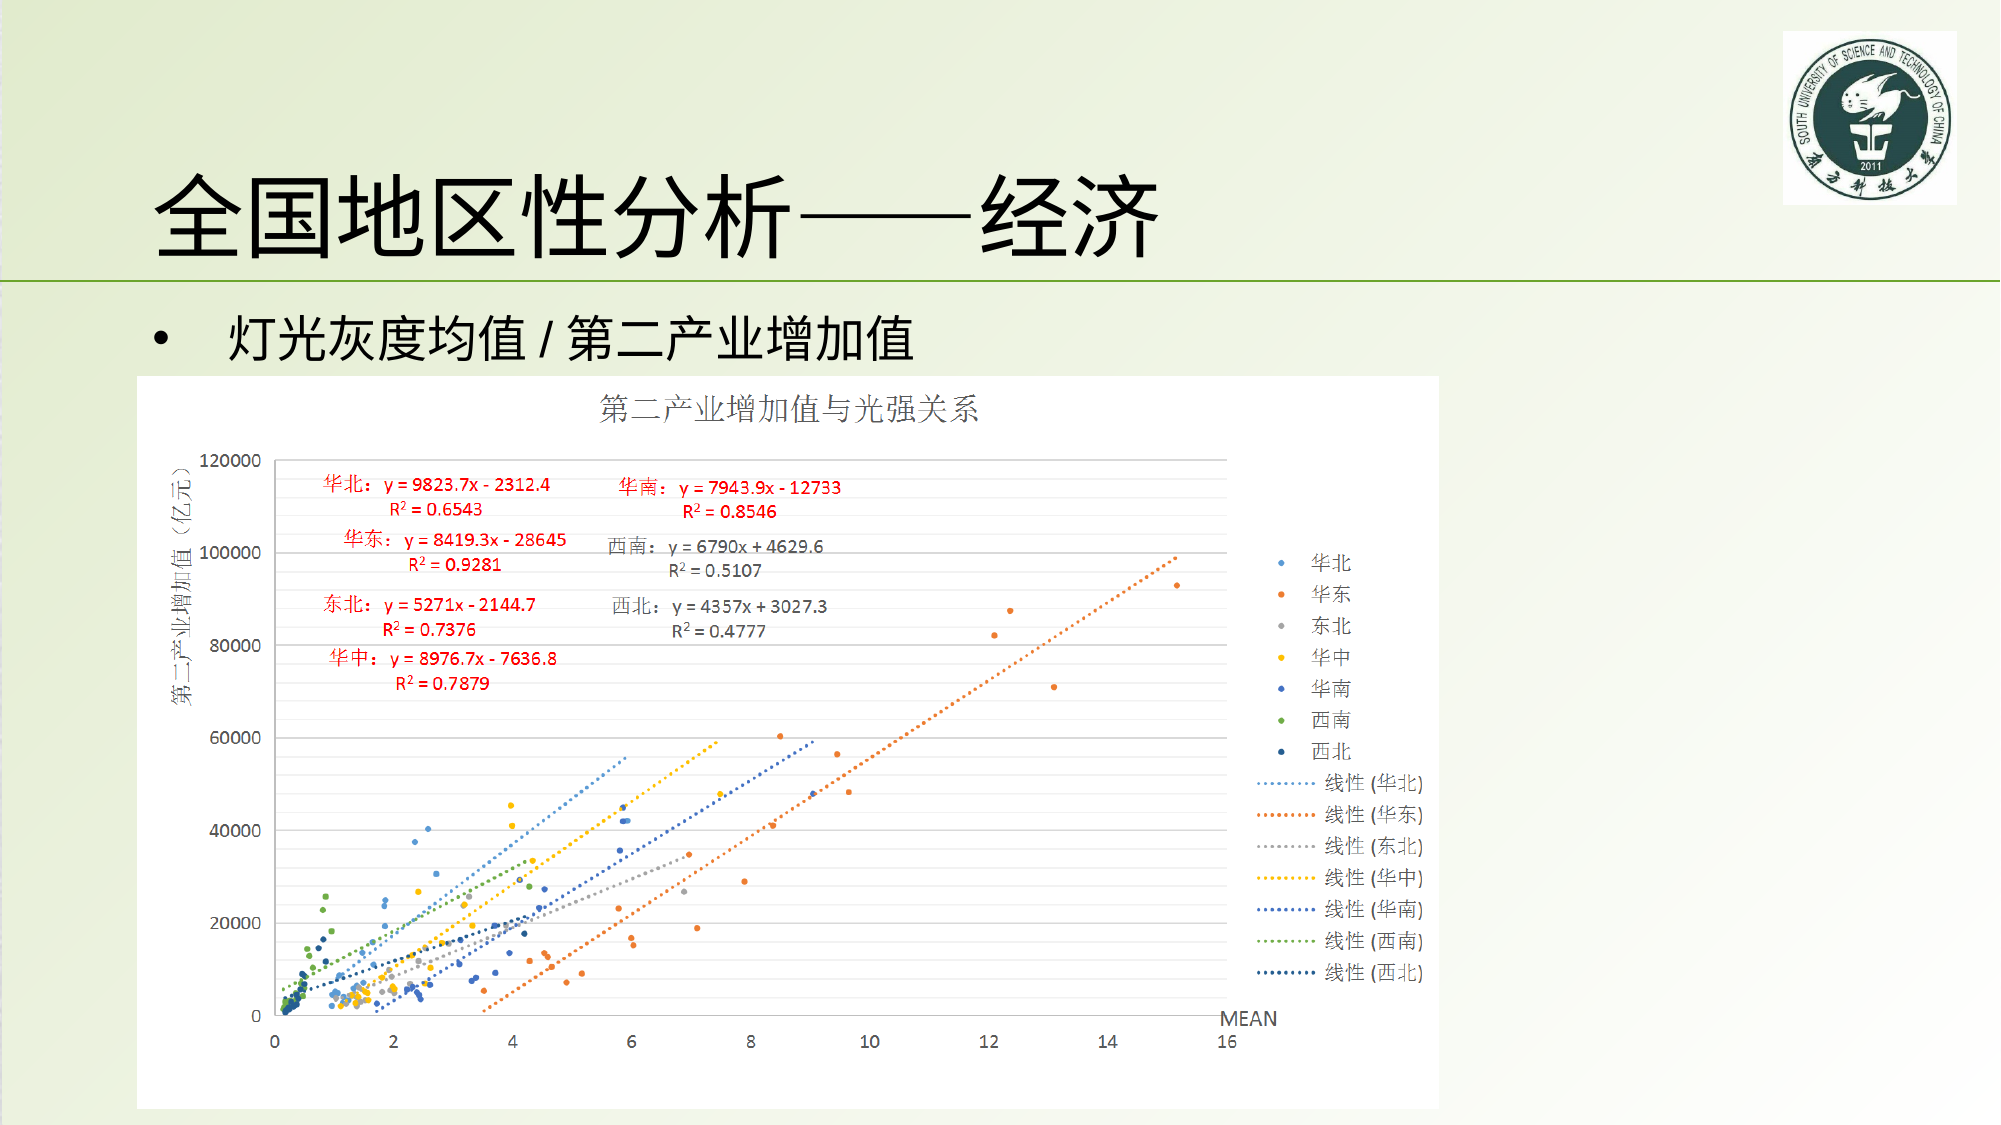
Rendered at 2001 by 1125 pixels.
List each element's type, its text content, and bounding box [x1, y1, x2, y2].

title 全国地区性分析——经济 [137, 59, 1863, 278]
picture [137, 376, 1439, 1109]
list 灯光灰度均值/第二产业增加值 [137, 299, 1863, 1014]
picture [1783, 31, 1957, 206]
